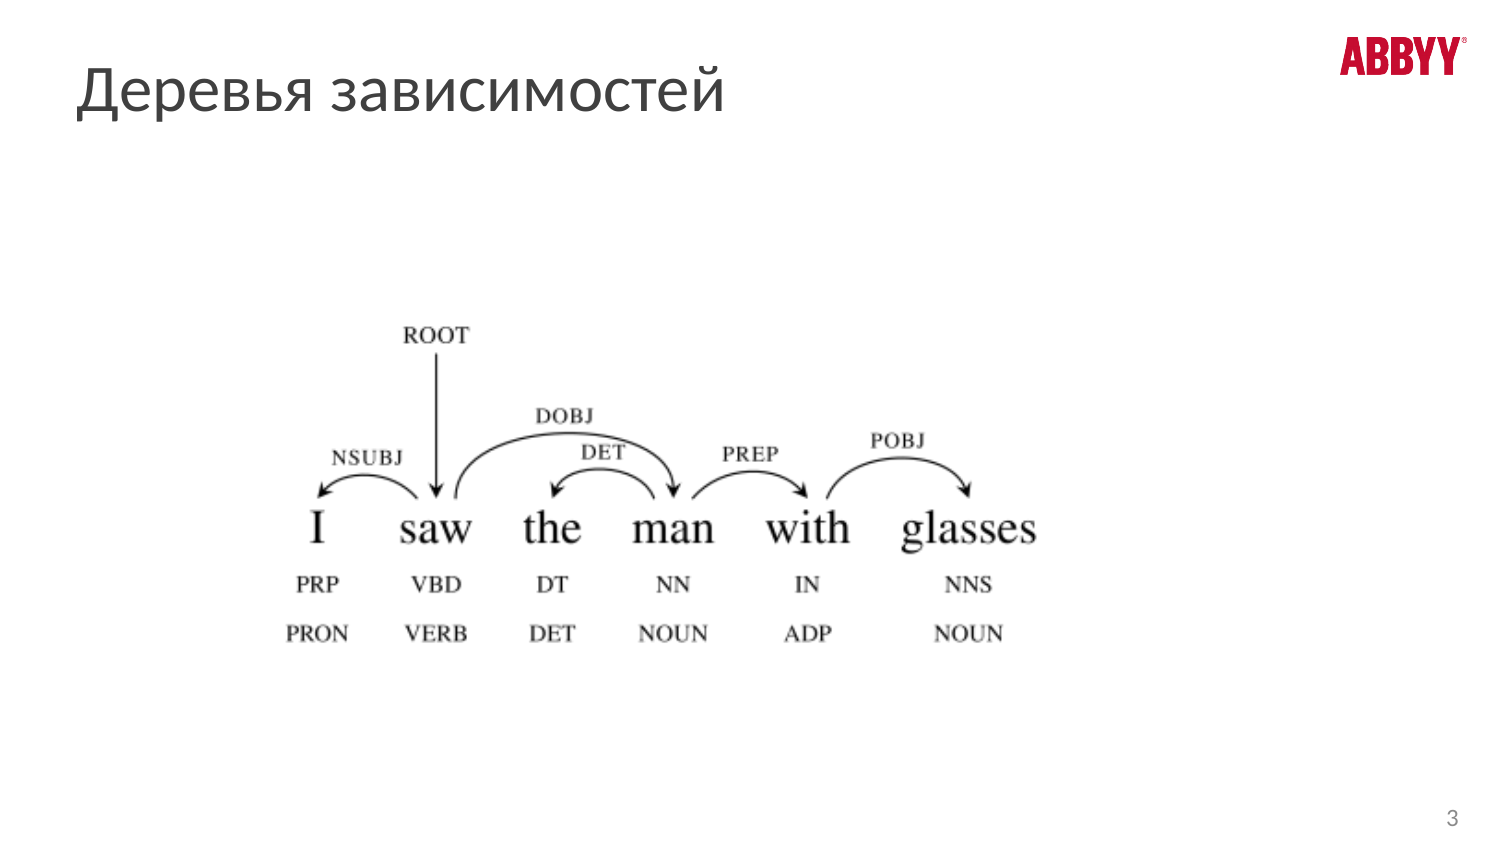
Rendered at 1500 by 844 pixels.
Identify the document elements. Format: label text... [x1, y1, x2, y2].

title Деревья зависимостей [76, 45, 1296, 192]
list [218, 244, 1140, 680]
picture [1340, 37, 1467, 75]
slide_number 3 [1175, 793, 1459, 830]
